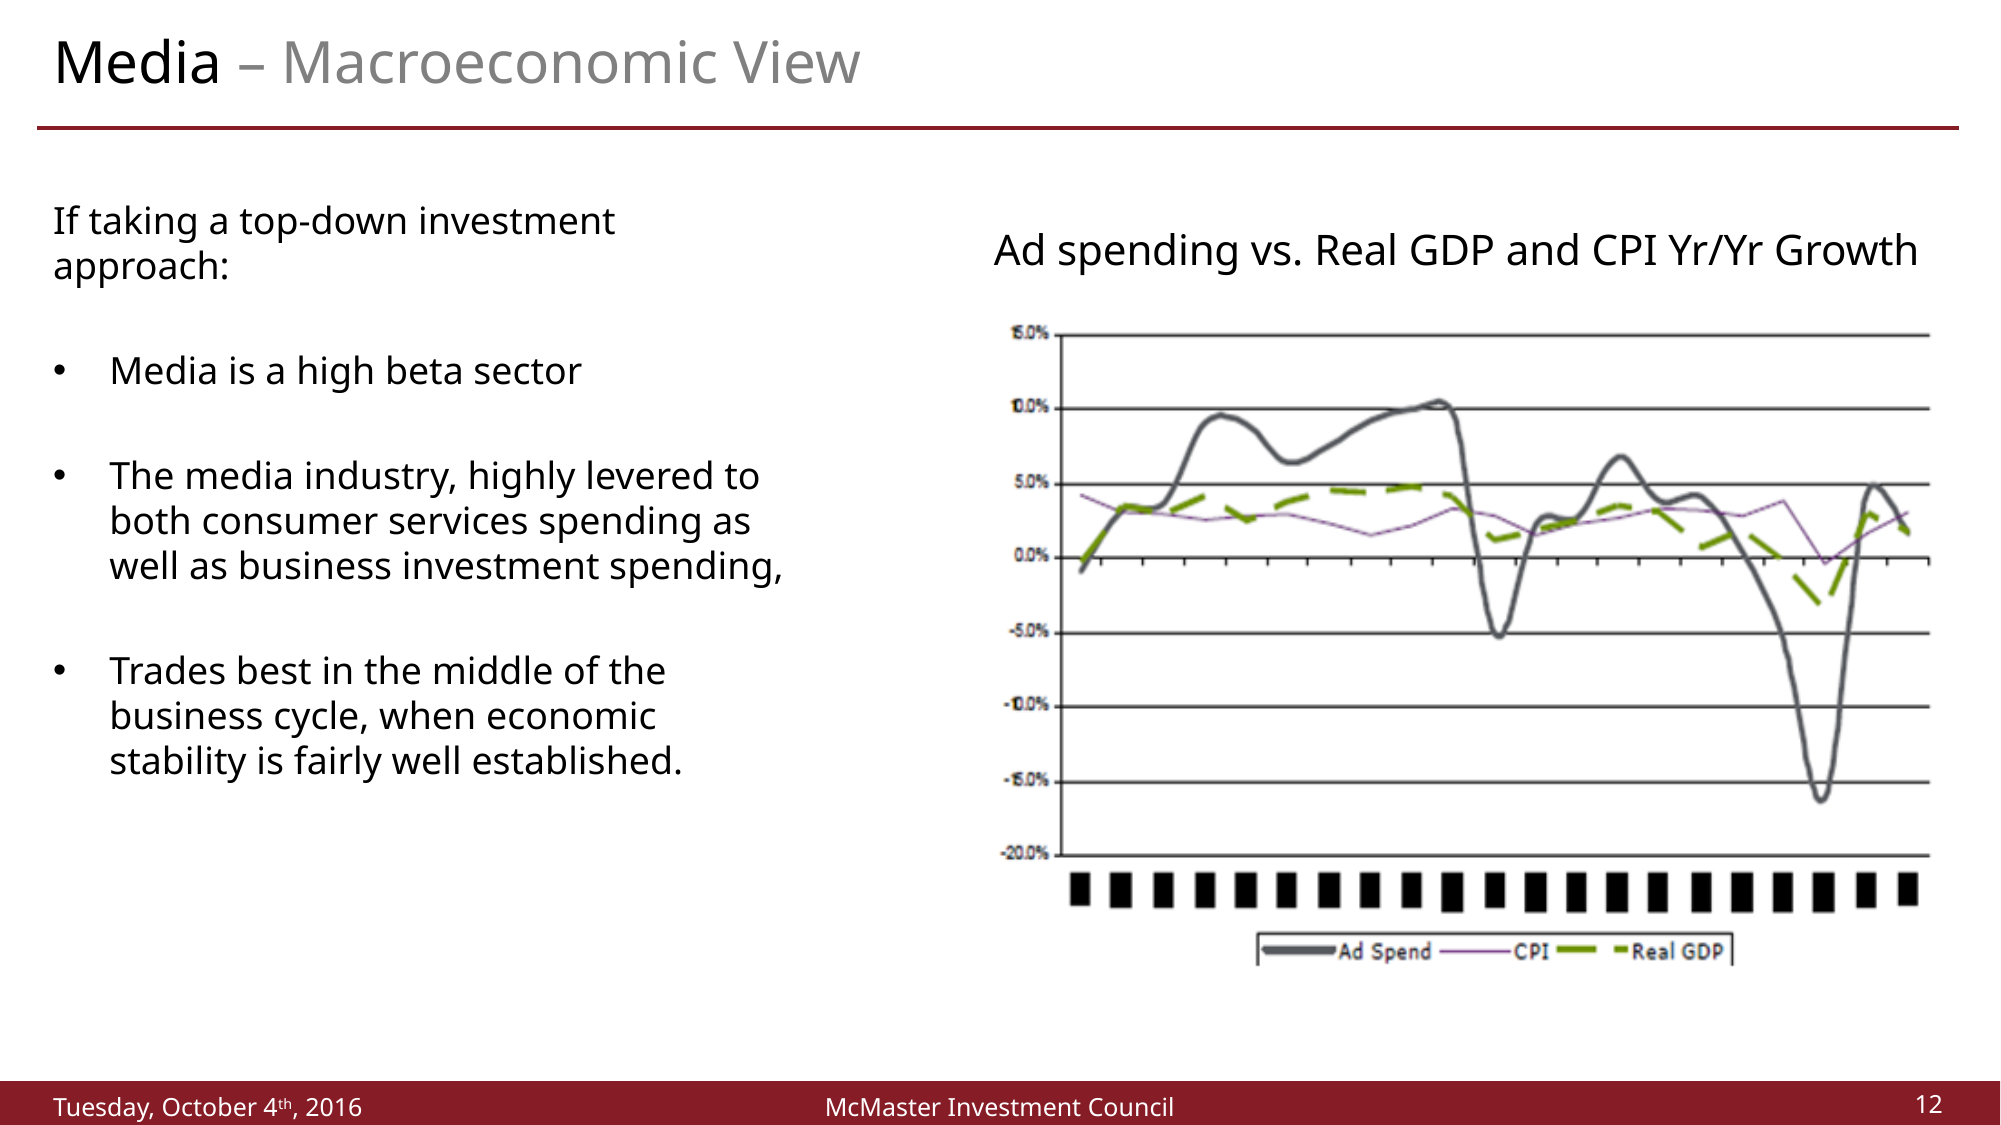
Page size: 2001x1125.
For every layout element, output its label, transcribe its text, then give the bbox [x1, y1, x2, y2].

text_box Ad spending vs. Real GDP and CPI Yr/Yr Growth [976, 216, 1937, 315]
text_box If taking a top-down investment approach: Media is a high beta sector The media industry, highly levered to both consumer services spending as well as business investment spending, Trades best in the middle of the business cycle, when economic stability is fairly well established. [38, 189, 811, 957]
picture [994, 314, 1937, 976]
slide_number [38, 1091, 489, 1122]
title Media – Macroeconomic View [38, 28, 1959, 101]
slide_number 12 [1508, 1088, 1959, 1119]
footer McMaster Investment Council [662, 1091, 1338, 1122]
